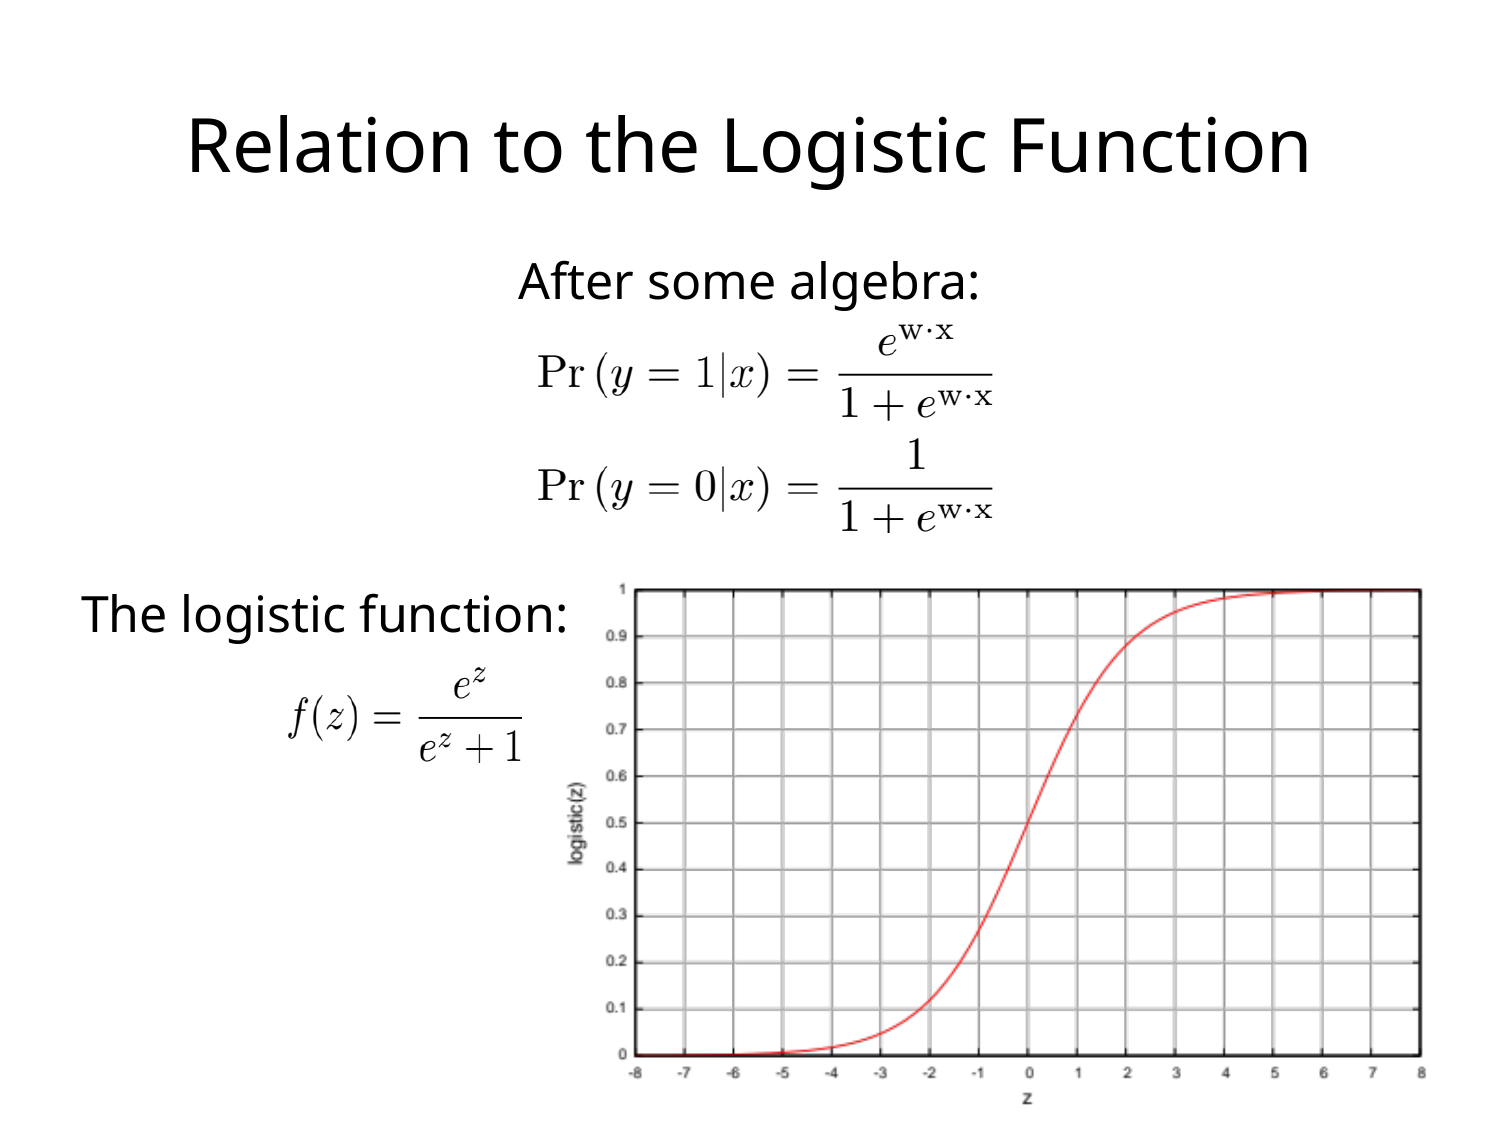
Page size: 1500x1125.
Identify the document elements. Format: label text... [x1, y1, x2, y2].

text_box After some algebra: [0, 242, 1500, 318]
picture [549, 574, 1438, 1108]
picture [537, 324, 993, 533]
text_box The logistic function: [37, 574, 548, 650]
text_box Relation to the Logistic Function [0, 90, 1500, 203]
picture [287, 665, 523, 763]
